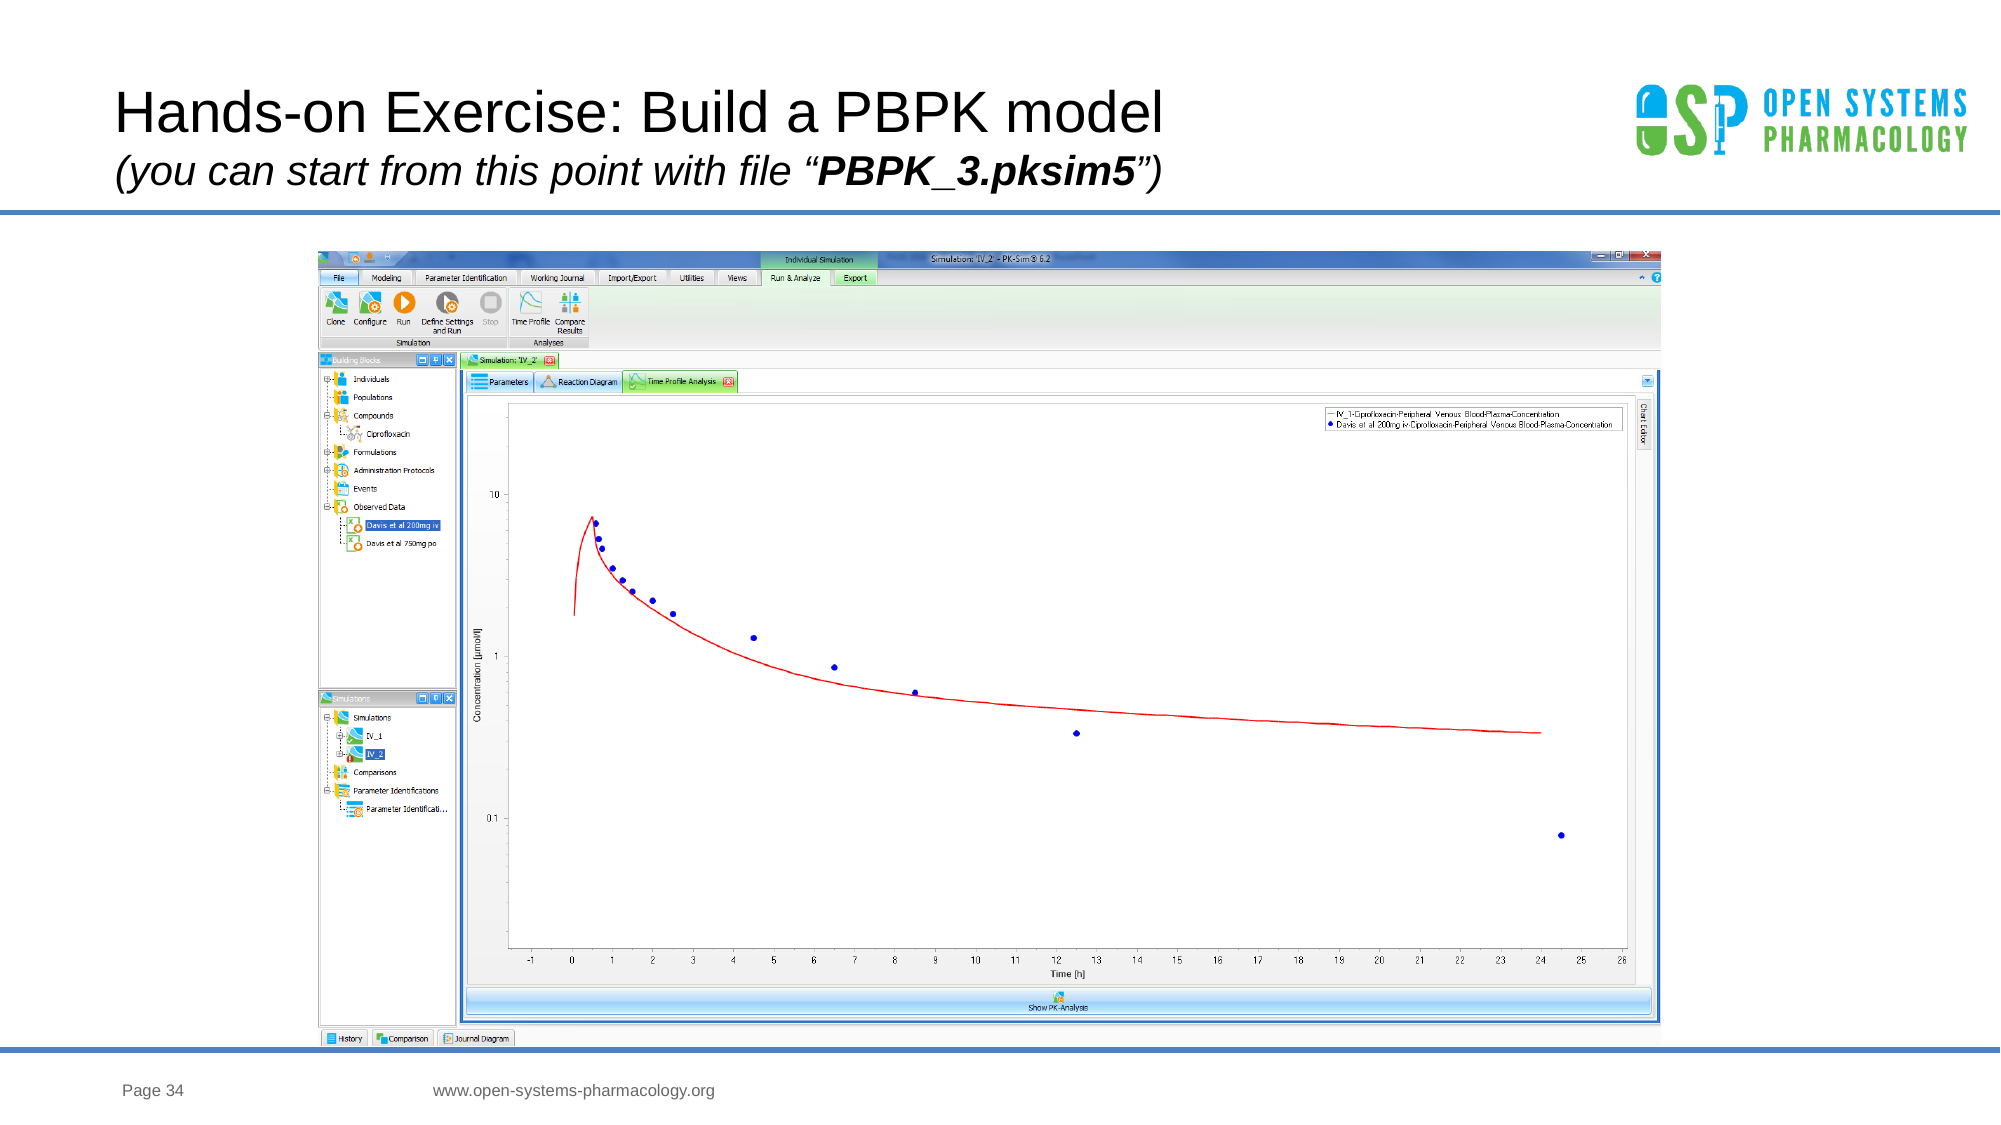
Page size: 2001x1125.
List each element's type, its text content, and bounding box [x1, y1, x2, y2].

title Hands-on Exercise: Build a PBPK model (you can start from this point with file “PBPK_3.pksim5”) [99, 45, 1599, 224]
footer www.open-systems-pharmacology.org [433, 1055, 1342, 1125]
slide_number Page 34 [79, 1053, 185, 1125]
picture [1622, 71, 1984, 169]
picture [317, 251, 1661, 1046]
